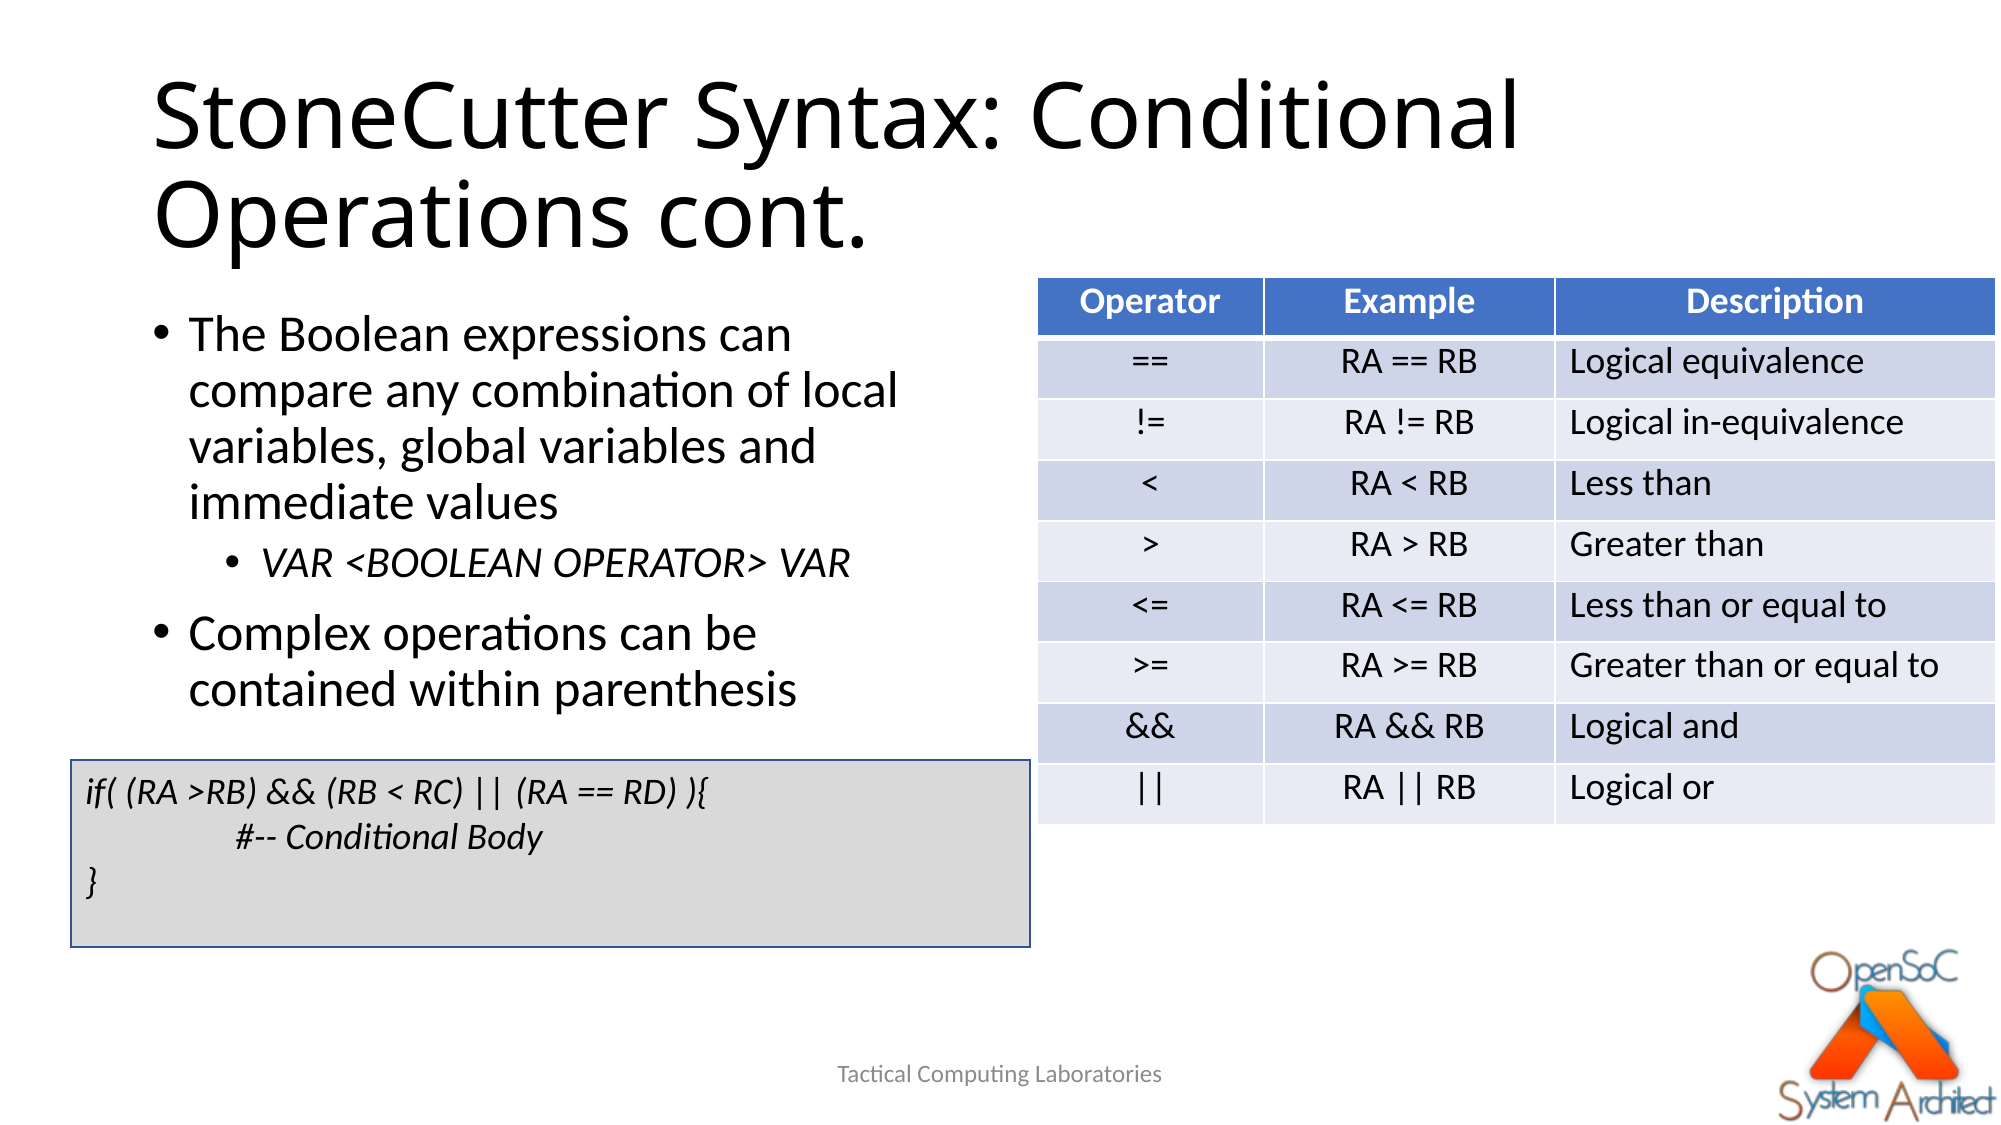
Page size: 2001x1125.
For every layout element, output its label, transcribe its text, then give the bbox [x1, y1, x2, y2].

table_cell == [1038, 341, 1263, 398]
table_cell Logical in-equivalence [1556, 400, 1995, 459]
table_cell && [1038, 704, 1263, 763]
table_cell Less than or equal to [1556, 582, 1995, 641]
table_cell || [1038, 765, 1263, 824]
table_cell Logical and [1556, 704, 1995, 763]
table_cell Greater than [1556, 522, 1995, 581]
table_cell != [1038, 400, 1263, 459]
table_cell < [1038, 461, 1263, 520]
table_cell RA != RB [1265, 400, 1554, 459]
table_cell Less than [1556, 461, 1995, 520]
table_header Operator [1038, 278, 1263, 335]
table_cell RA && RB [1265, 704, 1554, 763]
footer Tactical Computing Laboratories [662, 1042, 1338, 1103]
table_cell Logical or [1556, 765, 1995, 824]
table_cell RA > RB [1265, 522, 1554, 581]
table_cell RA < RB [1265, 461, 1554, 520]
table_cell RA == RB [1265, 341, 1554, 398]
table_cell > [1038, 522, 1263, 581]
table_cell RA || RB [1265, 765, 1554, 824]
table_cell >= [1038, 643, 1263, 702]
table_cell RA <= RB [1265, 582, 1554, 641]
table_cell <= [1038, 582, 1263, 641]
text_box if( (RA >RB) && (RB < RC) || (RA == RD) ){ #-- Conditional Body } [70, 759, 1031, 948]
table_header Example [1265, 278, 1554, 335]
table_cell Logical equivalence [1556, 341, 1995, 398]
picture [1775, 946, 2000, 1125]
table_cell RA >= RB [1265, 643, 1554, 702]
table_header Description [1556, 278, 1995, 335]
list The Boolean expressions can compare any combination of local variables, global variables and immediate values VAR <BOOLEAN OPERATOR> VAR Complex operations can be contained within parenthesis [137, 299, 964, 729]
table_cell Greater than or equal to [1556, 643, 1995, 702]
title StoneCutter Syntax: Conditional Operations cont. [137, 59, 1863, 278]
